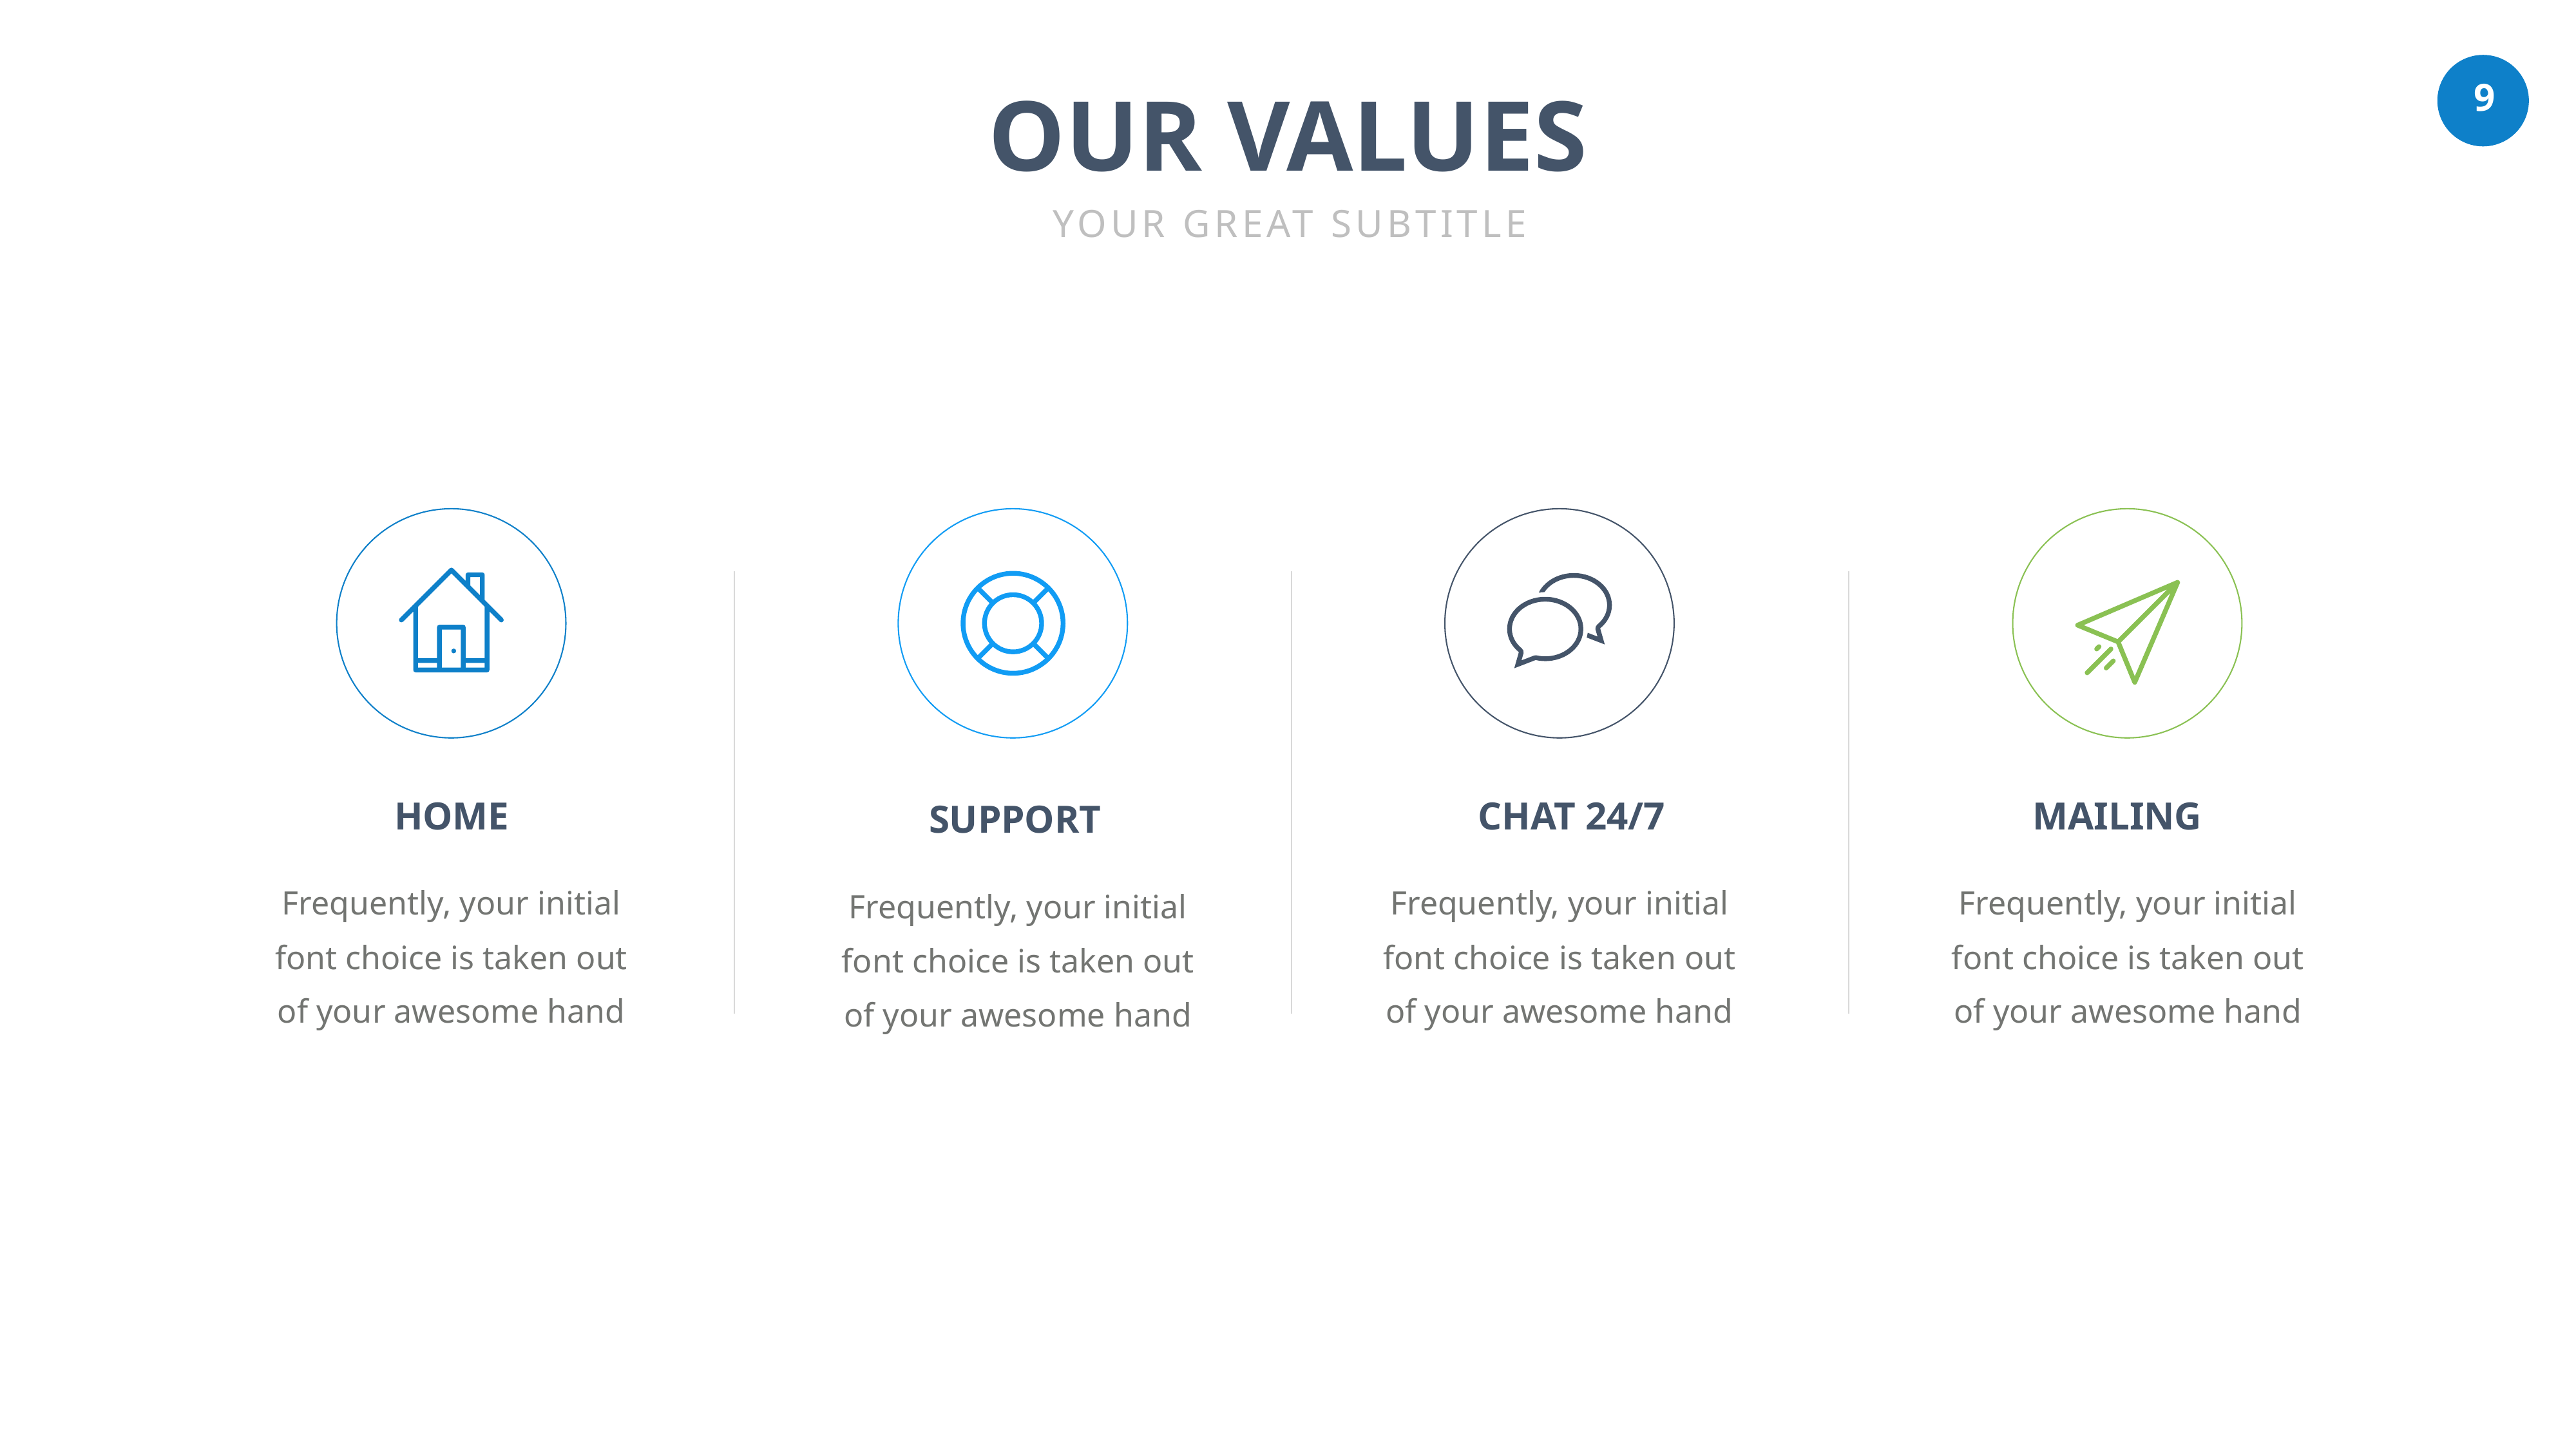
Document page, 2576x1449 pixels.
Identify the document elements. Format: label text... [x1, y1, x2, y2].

text_box [1444, 507, 1675, 739]
text_box HOME [385, 787, 519, 842]
text_box Frequently, your initial font choice is taken out of your awesome hand [1359, 855, 1760, 1041]
text_box YOUR GREAT SUBTITLE [1029, 179, 1550, 256]
text_box SUPPORT [919, 791, 1111, 846]
text_box [2012, 507, 2243, 739]
text_box [897, 507, 1129, 739]
text_box [336, 507, 567, 739]
text_box Frequently, your initial font choice is taken out of your awesome hand [817, 859, 1219, 1045]
text_box CHAT 24/7 [1468, 787, 1675, 842]
text_box MAILING [2023, 787, 2212, 842]
text_box Frequently, your initial font choice is taken out of your awesome hand [251, 855, 652, 1041]
text_box OUR VALUES [978, 70, 1598, 196]
text_box Frequently, your initial font choice is taken out of your awesome hand [1927, 855, 2329, 1041]
